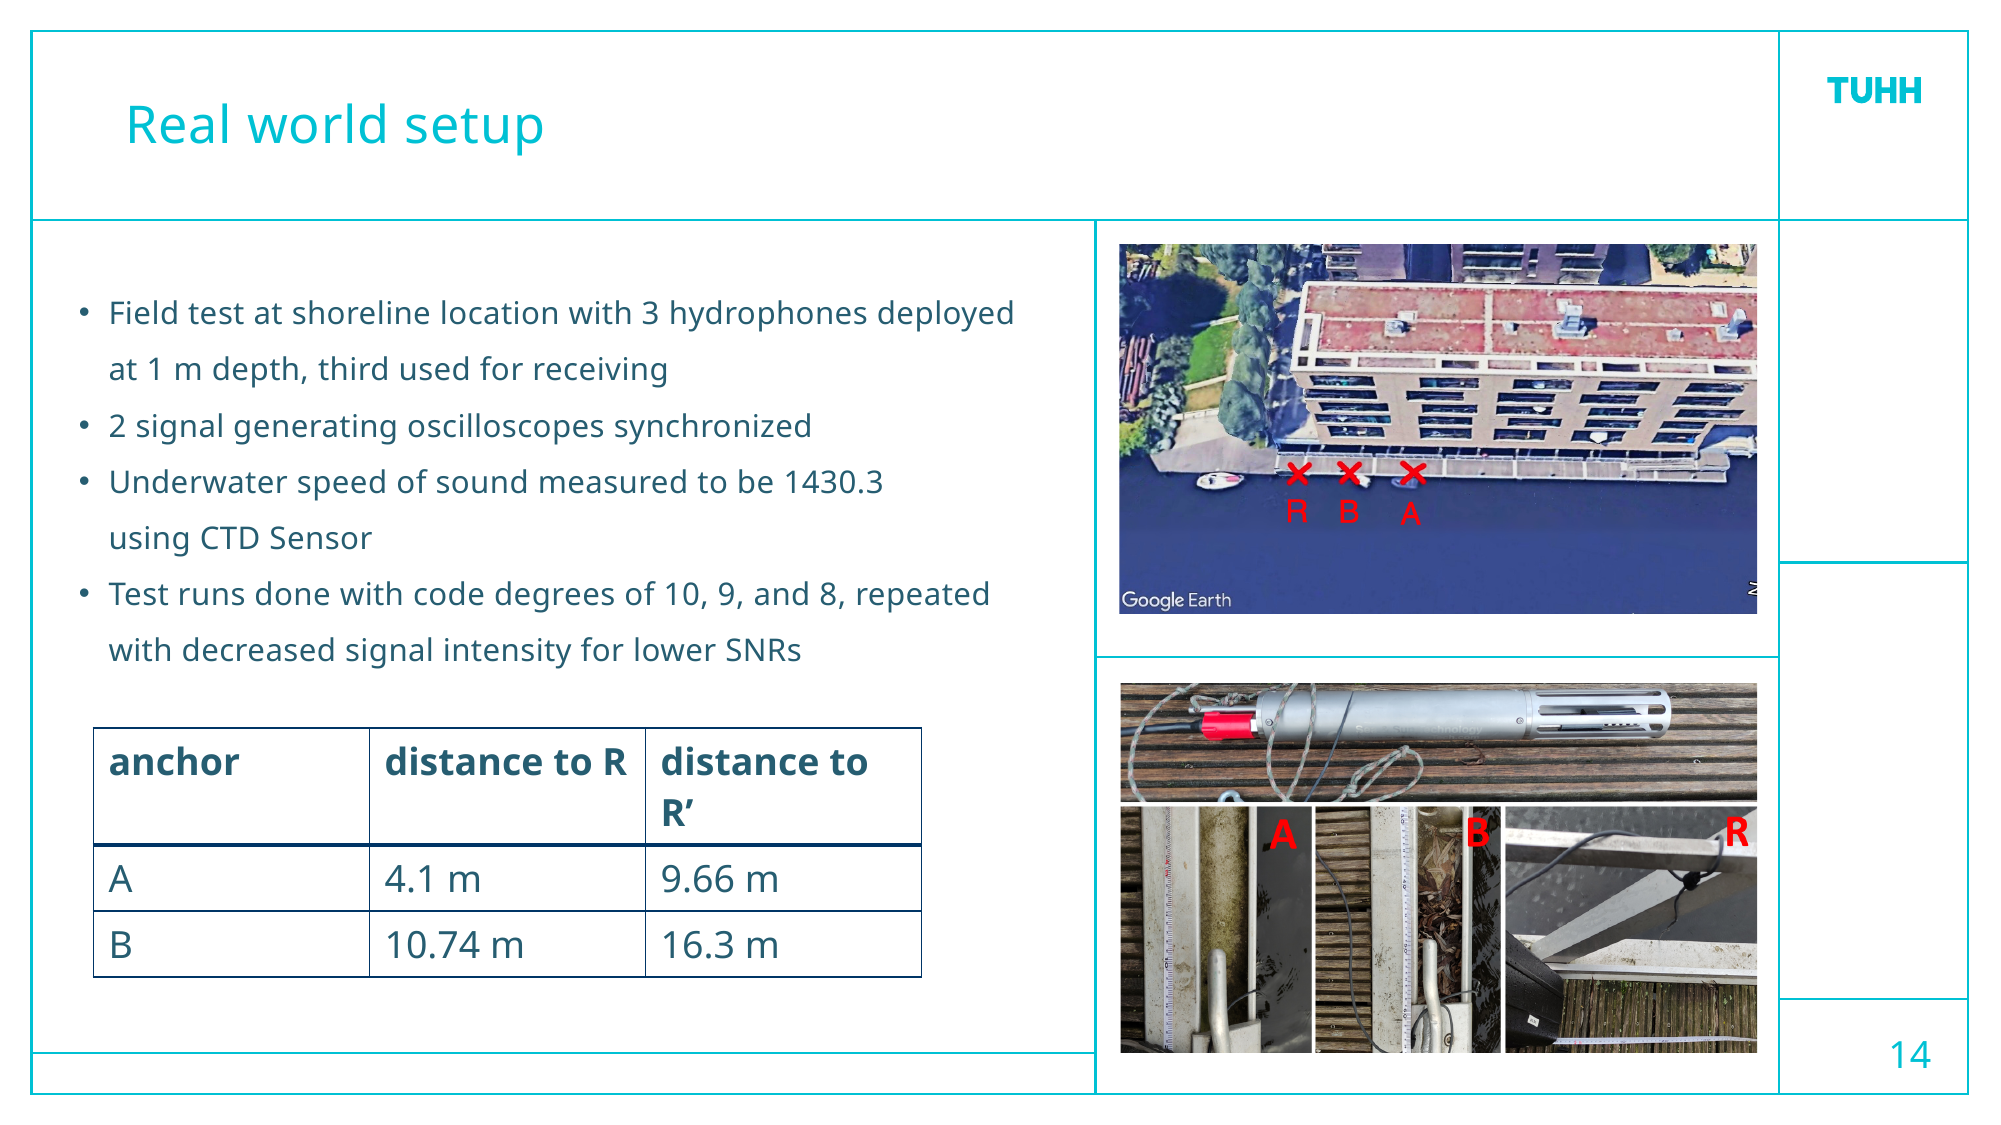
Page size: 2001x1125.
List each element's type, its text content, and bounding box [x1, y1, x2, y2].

table_cell 4.1 m [370, 847, 645, 910]
text_box 14 [1862, 1023, 1958, 1059]
table_cell 9.66 m [646, 847, 921, 910]
table_header distance to R’ [646, 729, 921, 843]
picture [1119, 244, 1758, 614]
table_cell B [94, 912, 369, 976]
table_cell 10.74 m [370, 912, 645, 976]
picture [1120, 683, 1758, 1053]
title Real world setup [125, 48, 1709, 203]
table_header distance to R [370, 729, 645, 843]
table_header anchor [94, 729, 369, 843]
table_cell 16.3 m [646, 912, 921, 976]
table_cell A [94, 847, 369, 910]
